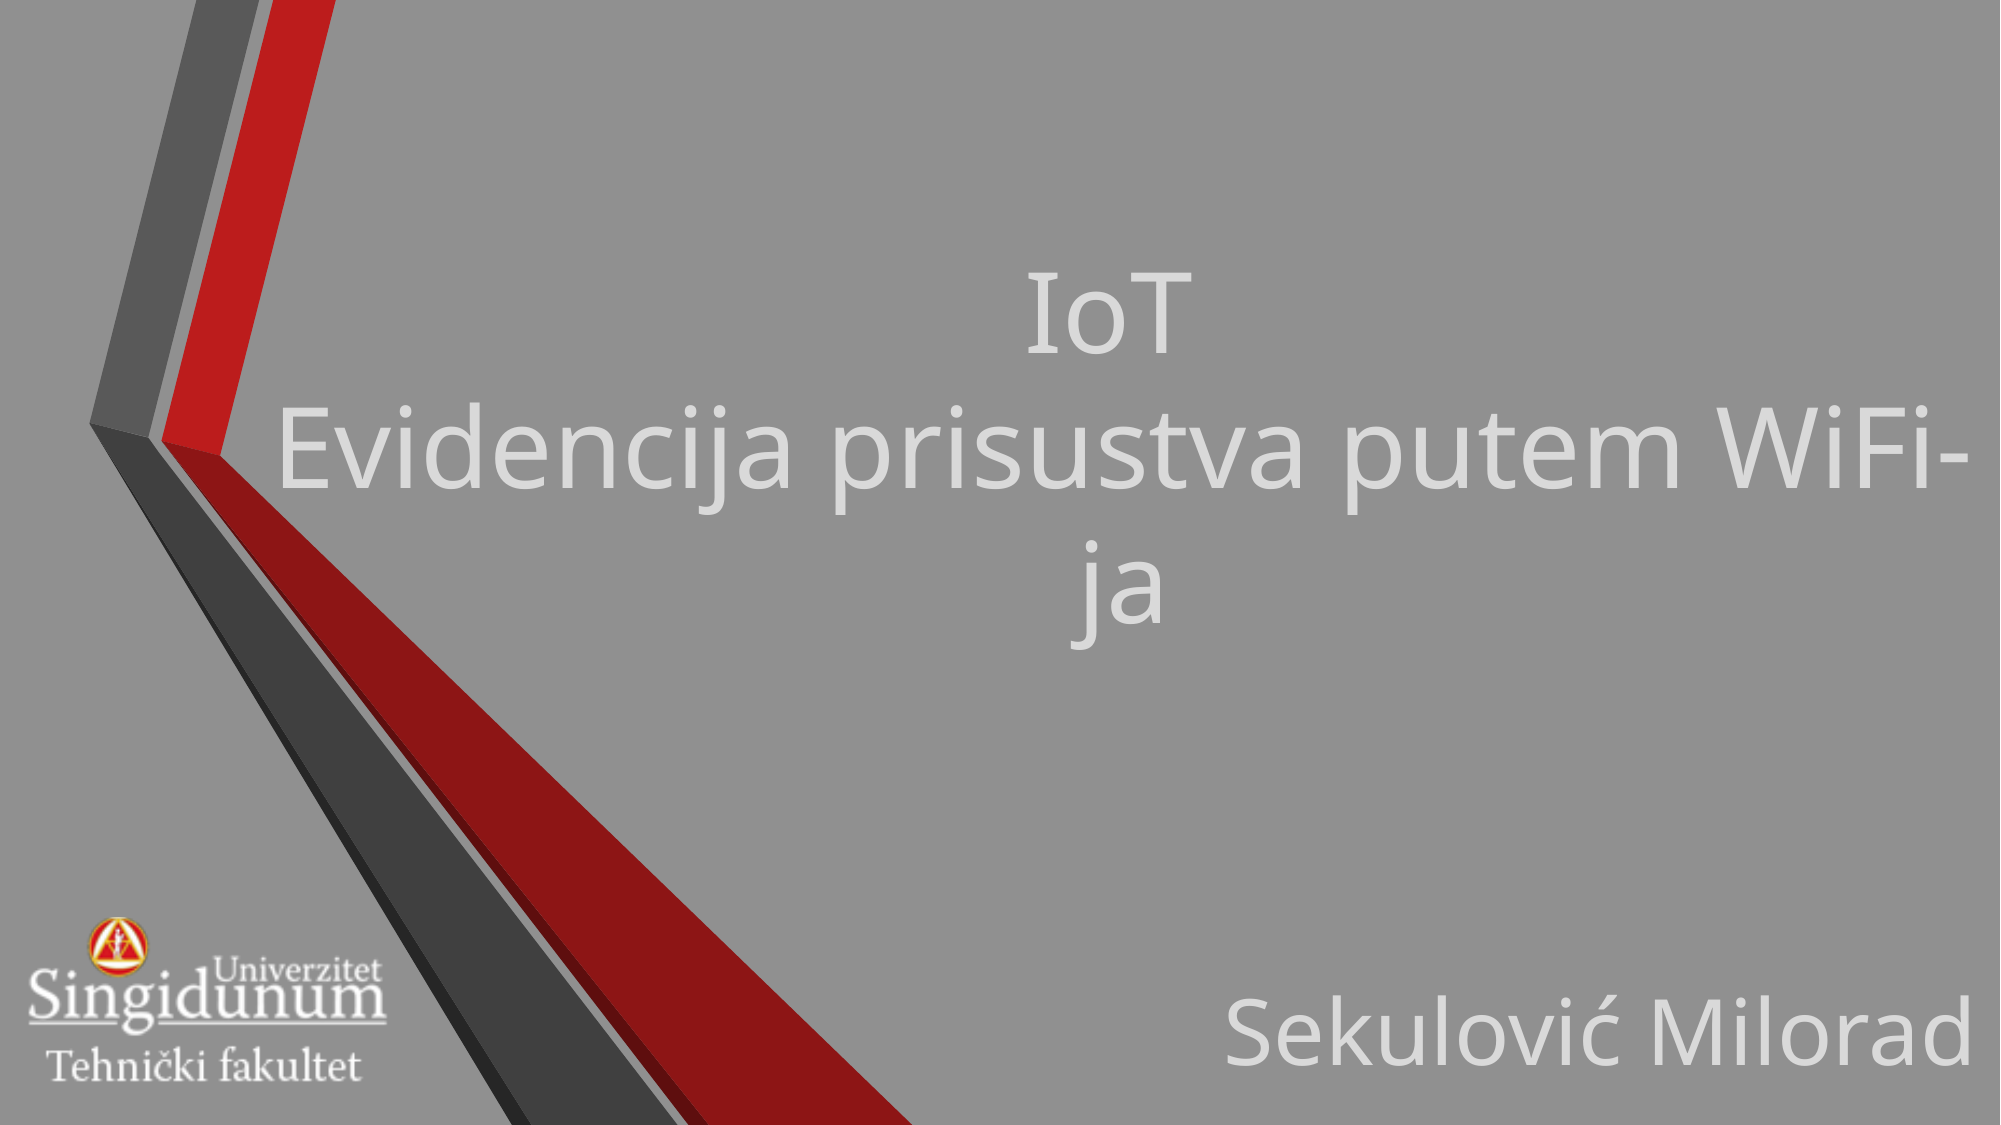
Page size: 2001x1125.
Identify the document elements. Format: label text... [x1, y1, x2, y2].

text_box IoT Evidencija prisustva putem WiFi-ja [246, 233, 2000, 654]
text_box Sekulović Milorad [1208, 966, 1992, 1091]
picture [0, 917, 465, 1125]
